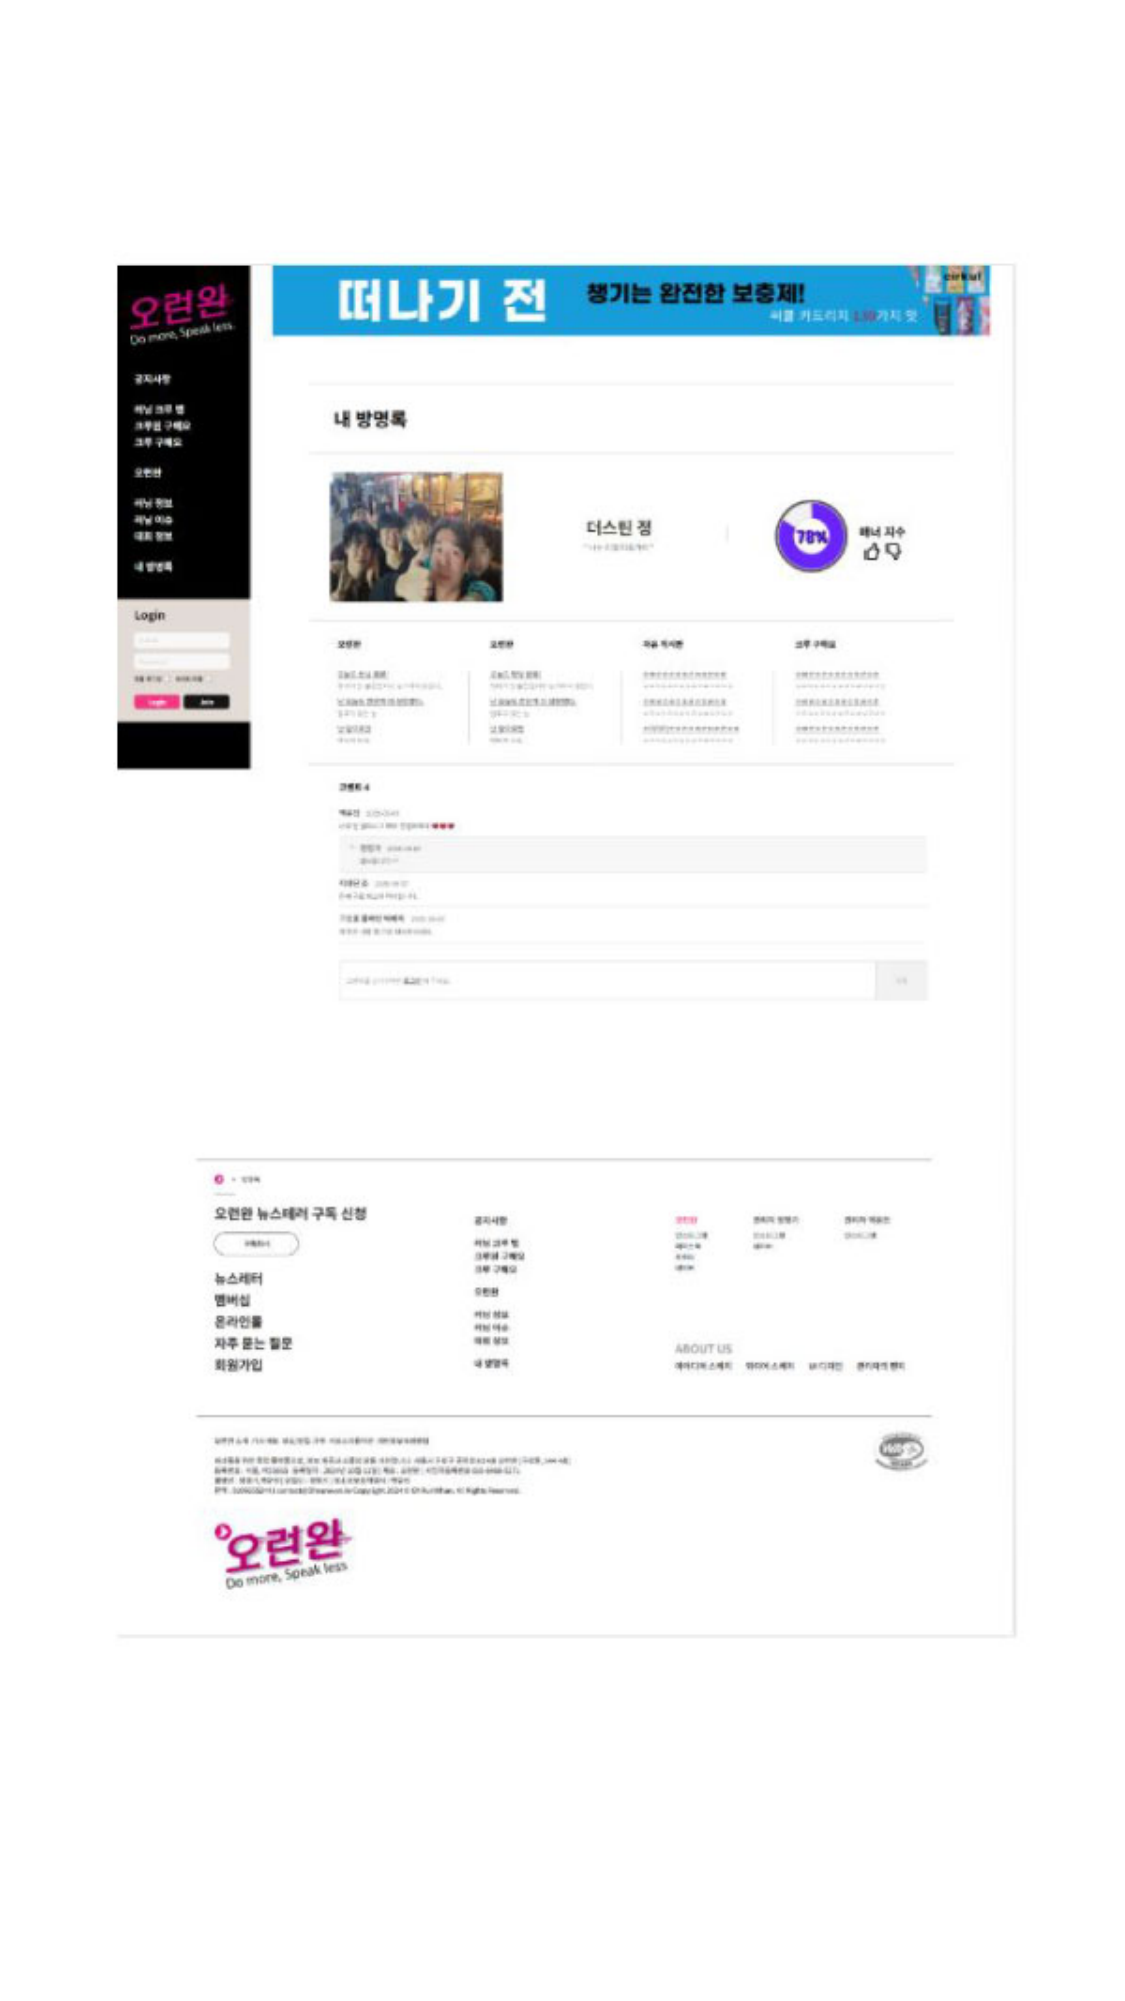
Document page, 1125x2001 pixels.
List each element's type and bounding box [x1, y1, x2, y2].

picture [9, 161, 1125, 1741]
